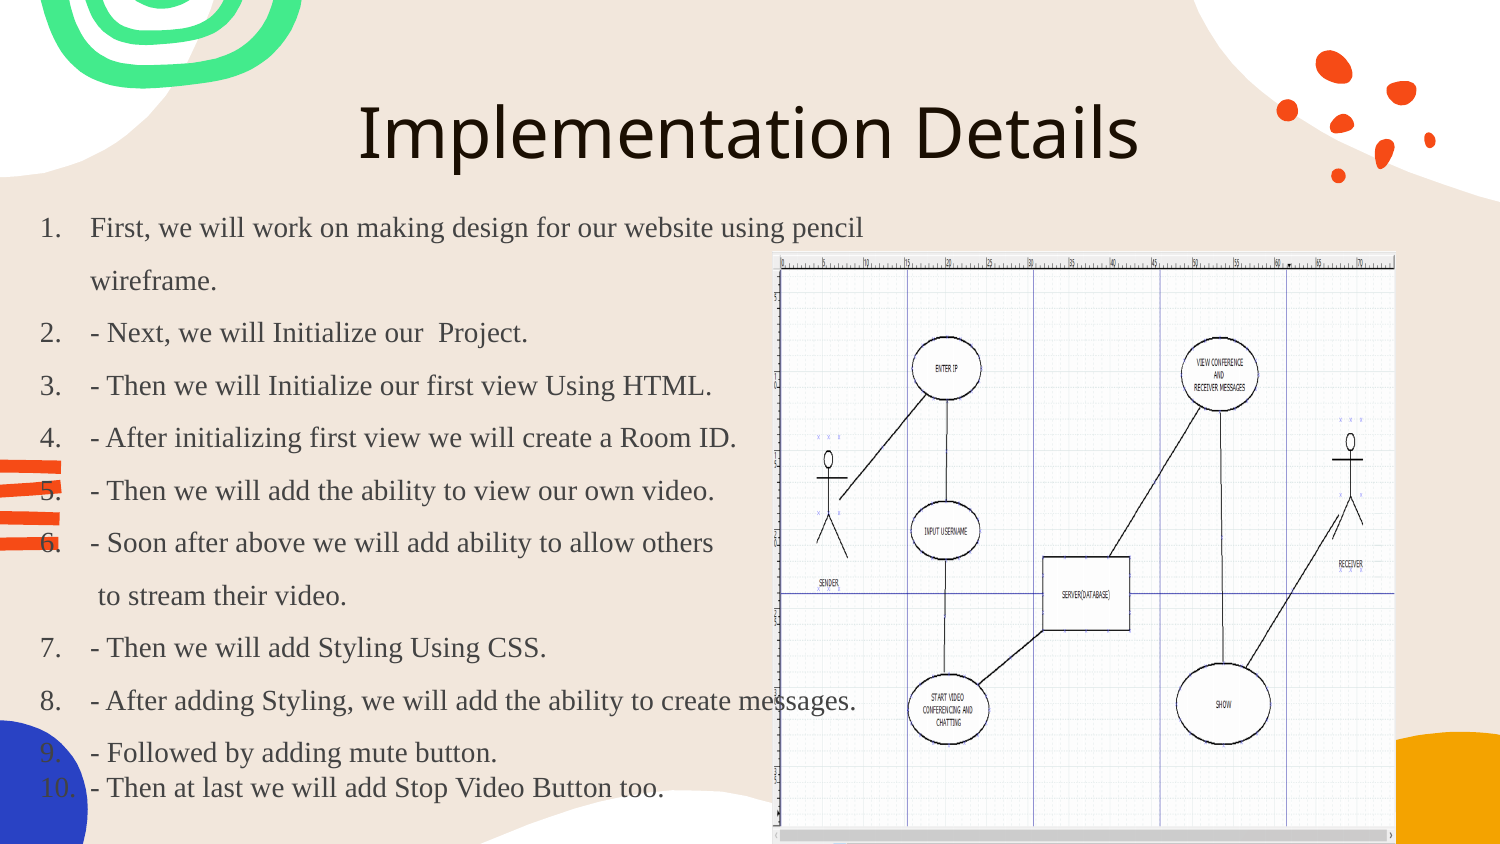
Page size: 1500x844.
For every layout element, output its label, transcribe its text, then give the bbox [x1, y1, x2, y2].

picture [771, 250, 1397, 844]
list First, we will work on making design for our website using pencil wireframe. - Next, we will Initialize our Project. - Then we will Initialize our first view Using HTML. - After initializing first view we will create a Room ID. - Then we will add the ability to view our own video. - Soon after above we will add ability to allow others to stream their video. - Then we will add Styling Using CSS. - After adding Styling, we will add the ability to create messages. - Followed by adding mute button. - Then at last we will add Stop Video Button too. [0, 176, 895, 745]
title Implementation Details [118, 72, 1382, 167]
